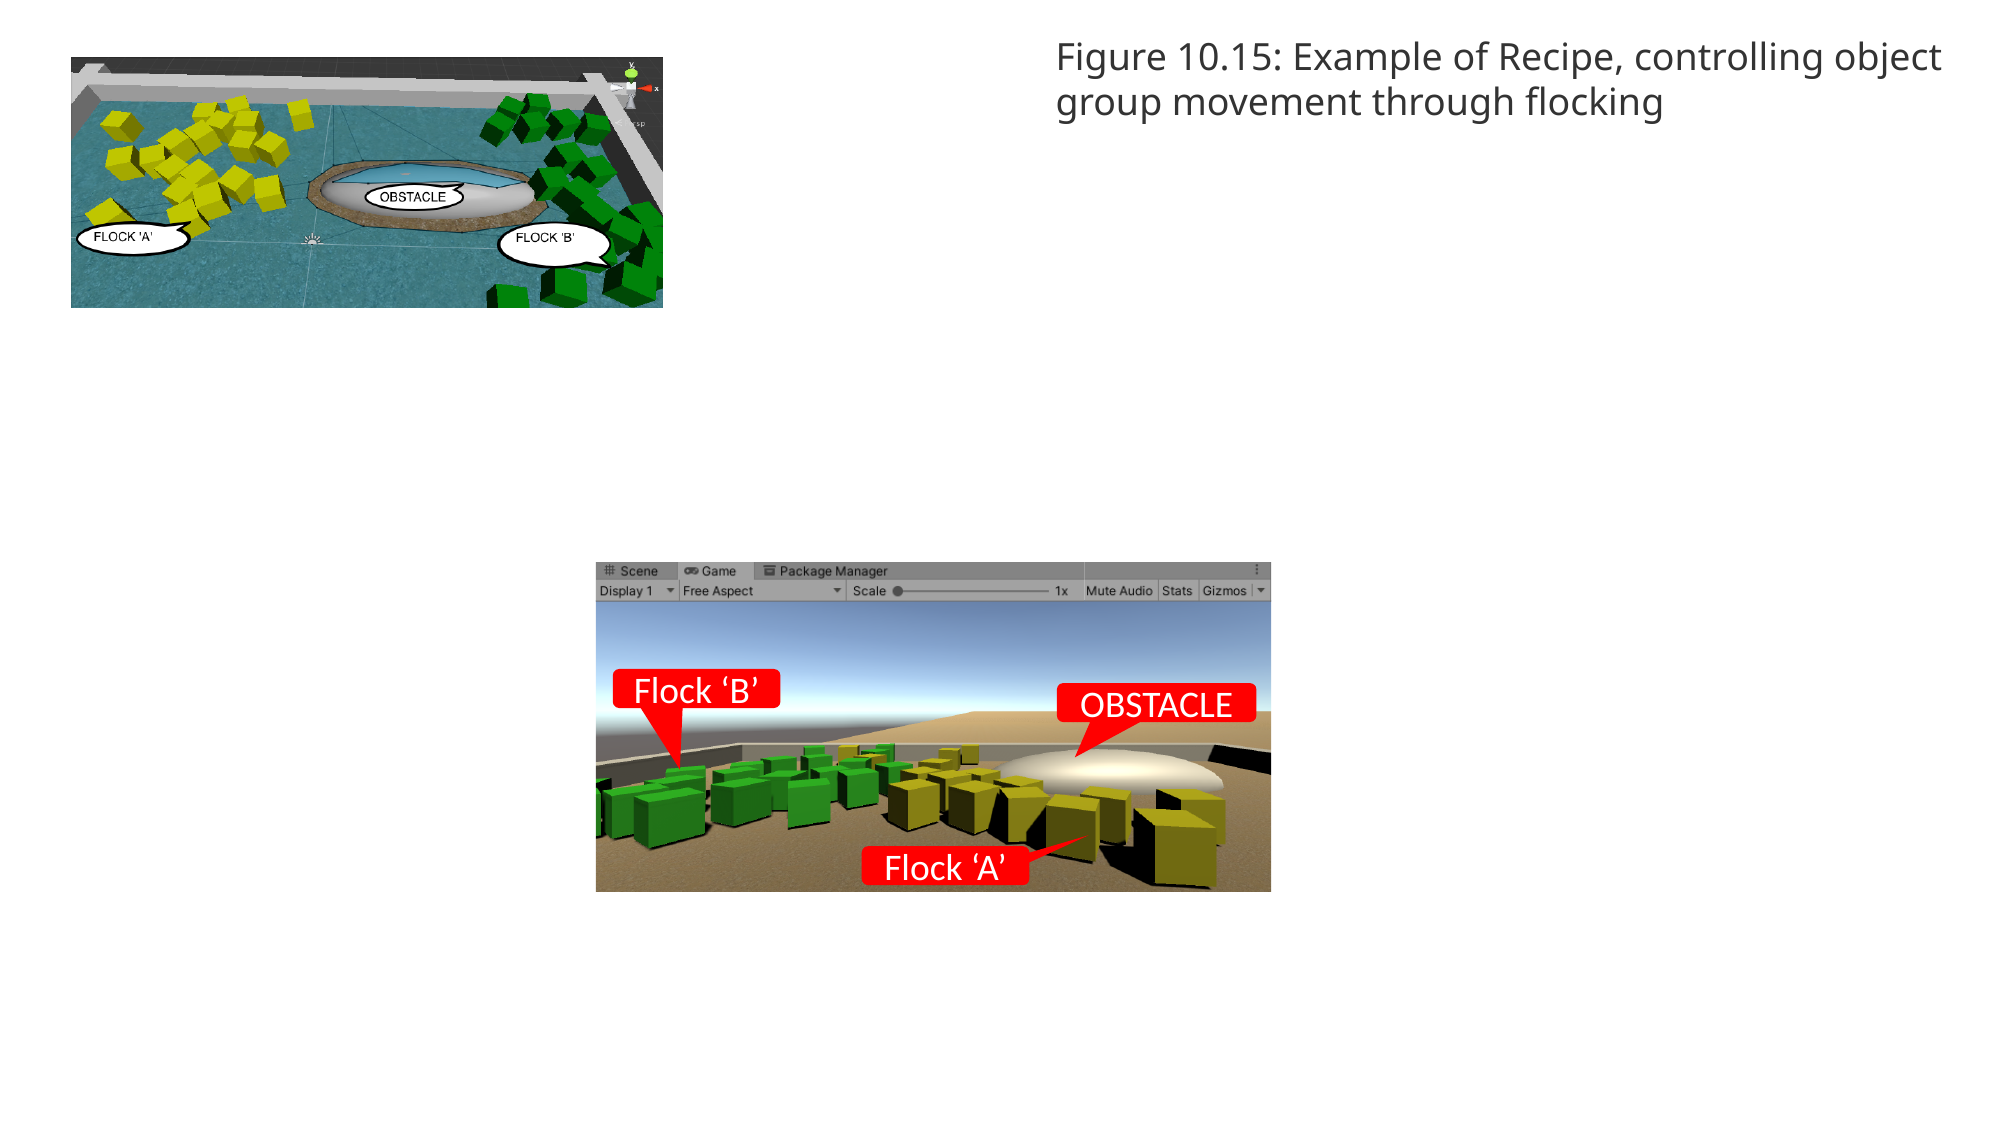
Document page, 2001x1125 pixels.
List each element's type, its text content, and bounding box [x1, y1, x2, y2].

text_box Figure 10.15: Example of Recipe, controlling object group movement through flocking [1040, 25, 2000, 131]
picture [595, 562, 1272, 892]
picture [71, 57, 663, 308]
